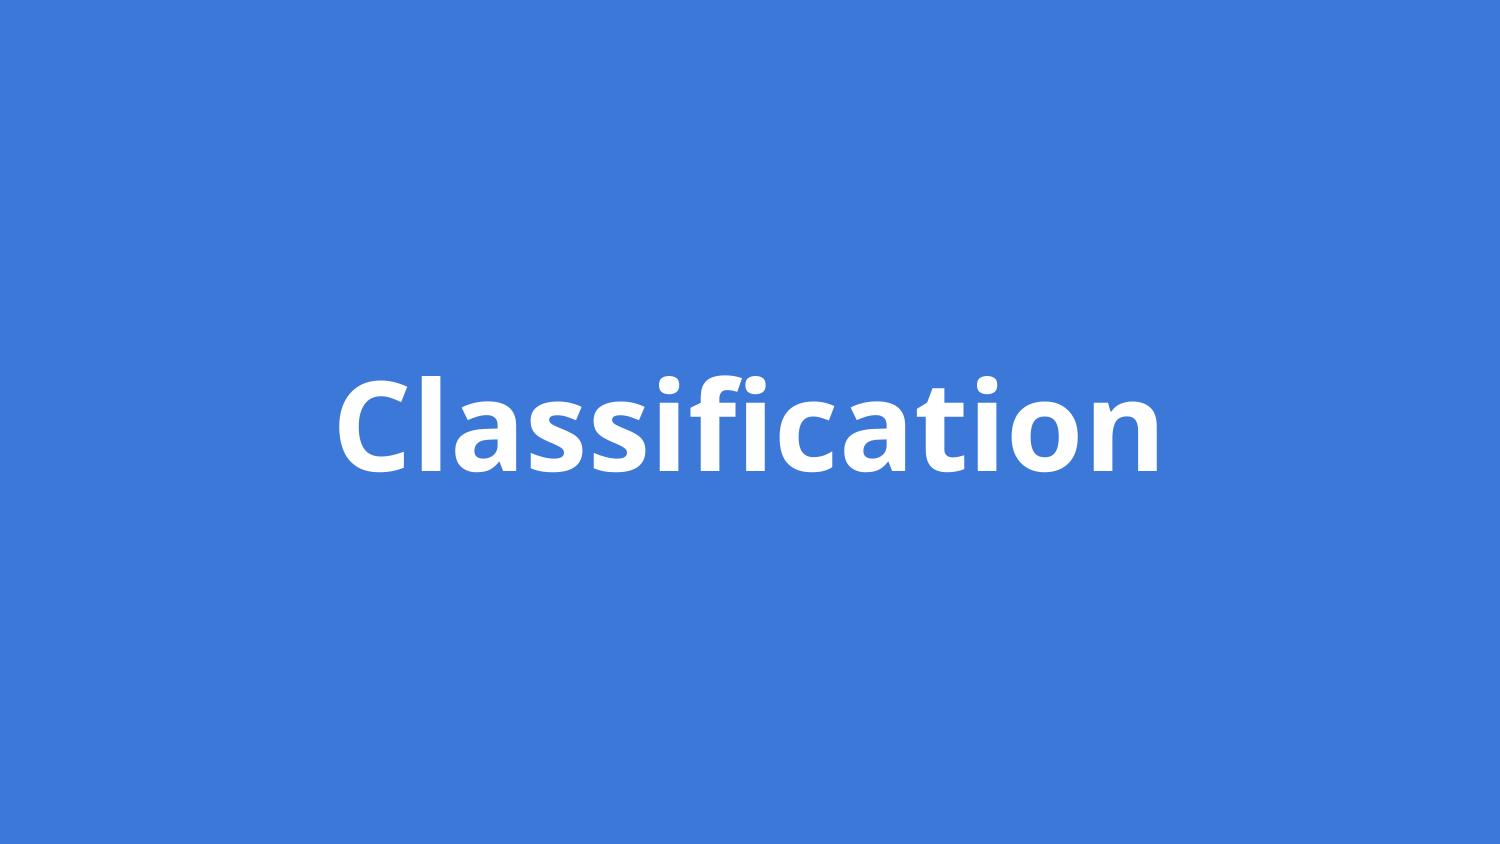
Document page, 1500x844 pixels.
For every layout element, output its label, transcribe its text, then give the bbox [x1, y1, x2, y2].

title Classification [51, 294, 1449, 549]
